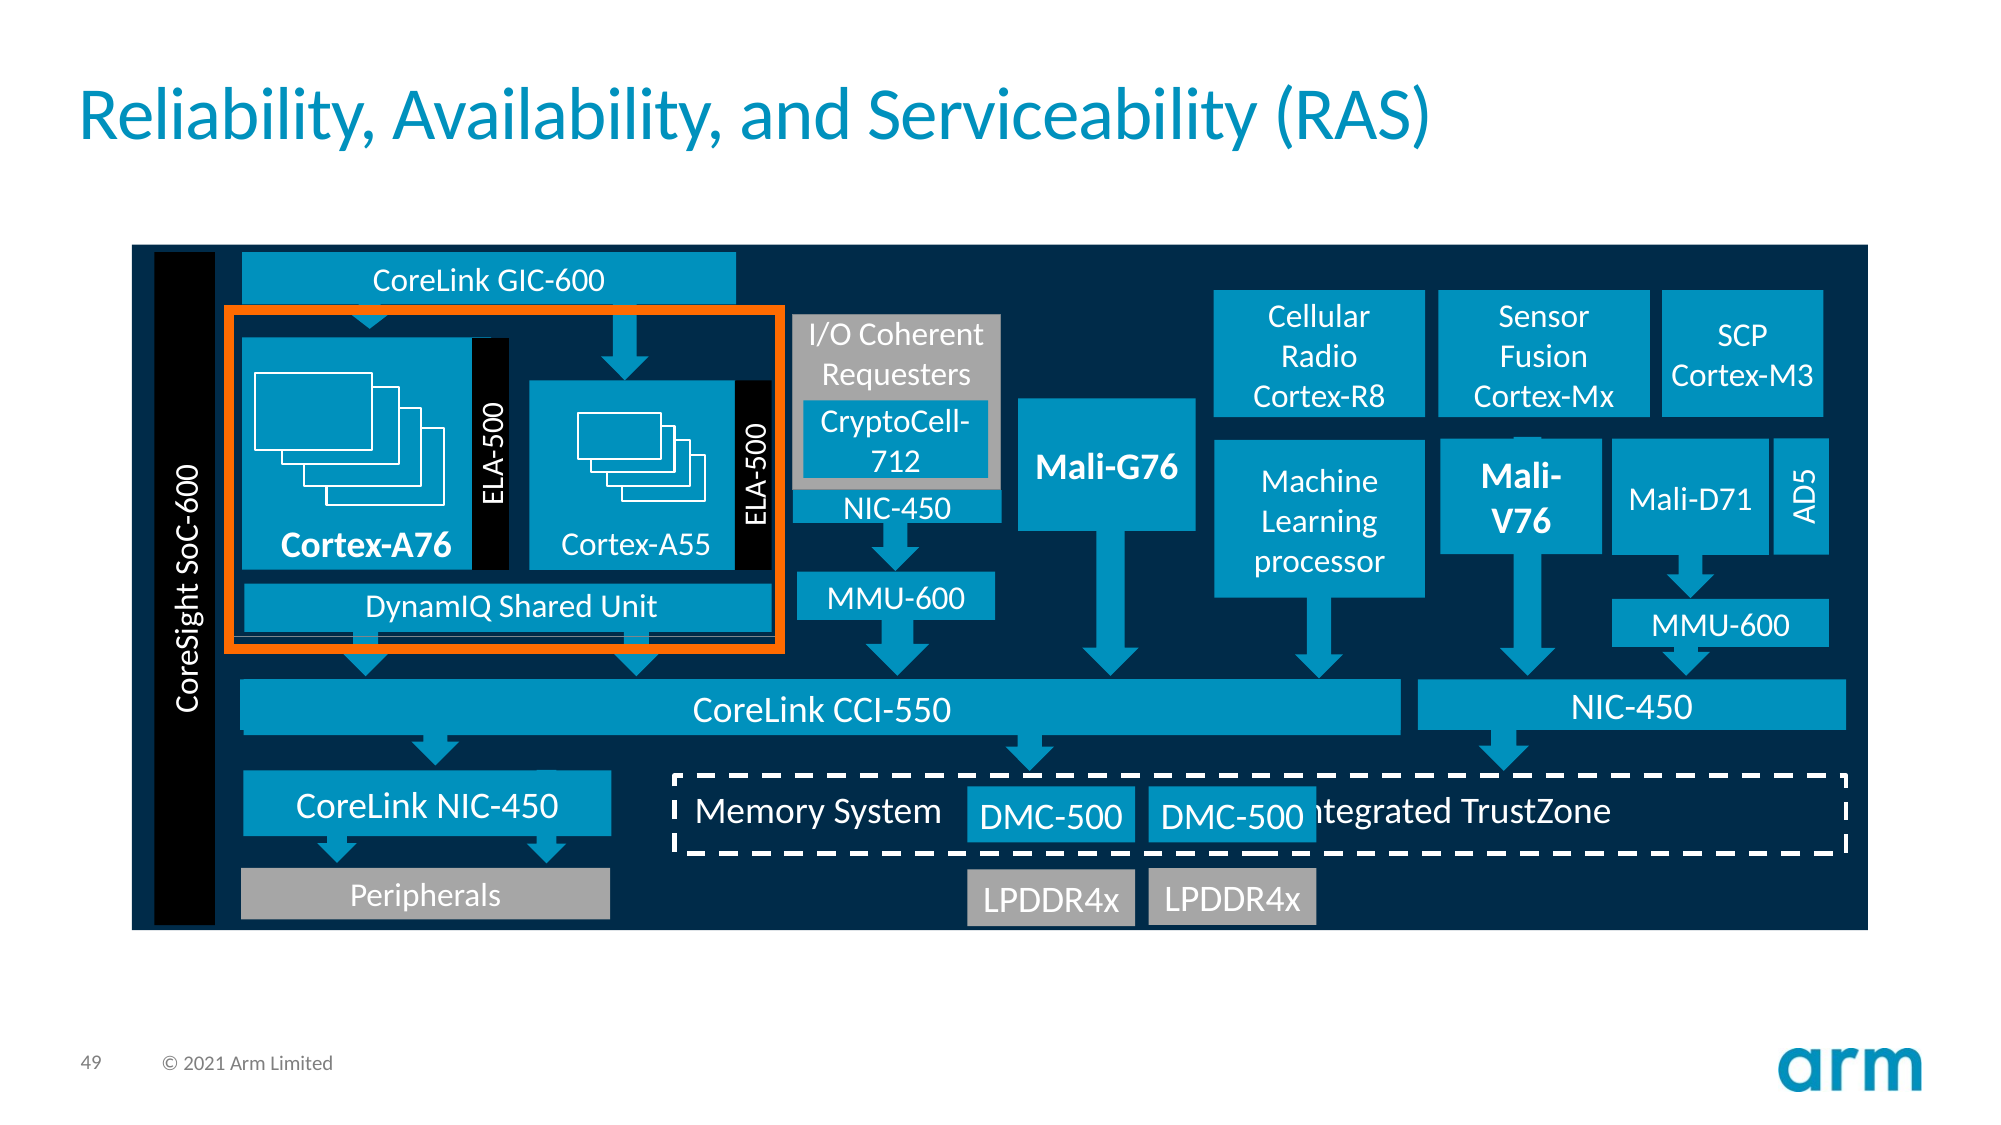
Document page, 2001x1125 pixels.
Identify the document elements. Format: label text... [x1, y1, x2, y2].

picture [1803, 1048, 1922, 1092]
picture [1778, 1072, 1794, 1092]
picture [1778, 1048, 1794, 1067]
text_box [131, 244, 1869, 931]
picture [1889, 1048, 1903, 1053]
title Reliability, Availability, and Serviceability (RAS) [78, 78, 1922, 186]
picture [1911, 1048, 1922, 1062]
picture [1788, 1056, 1812, 1083]
